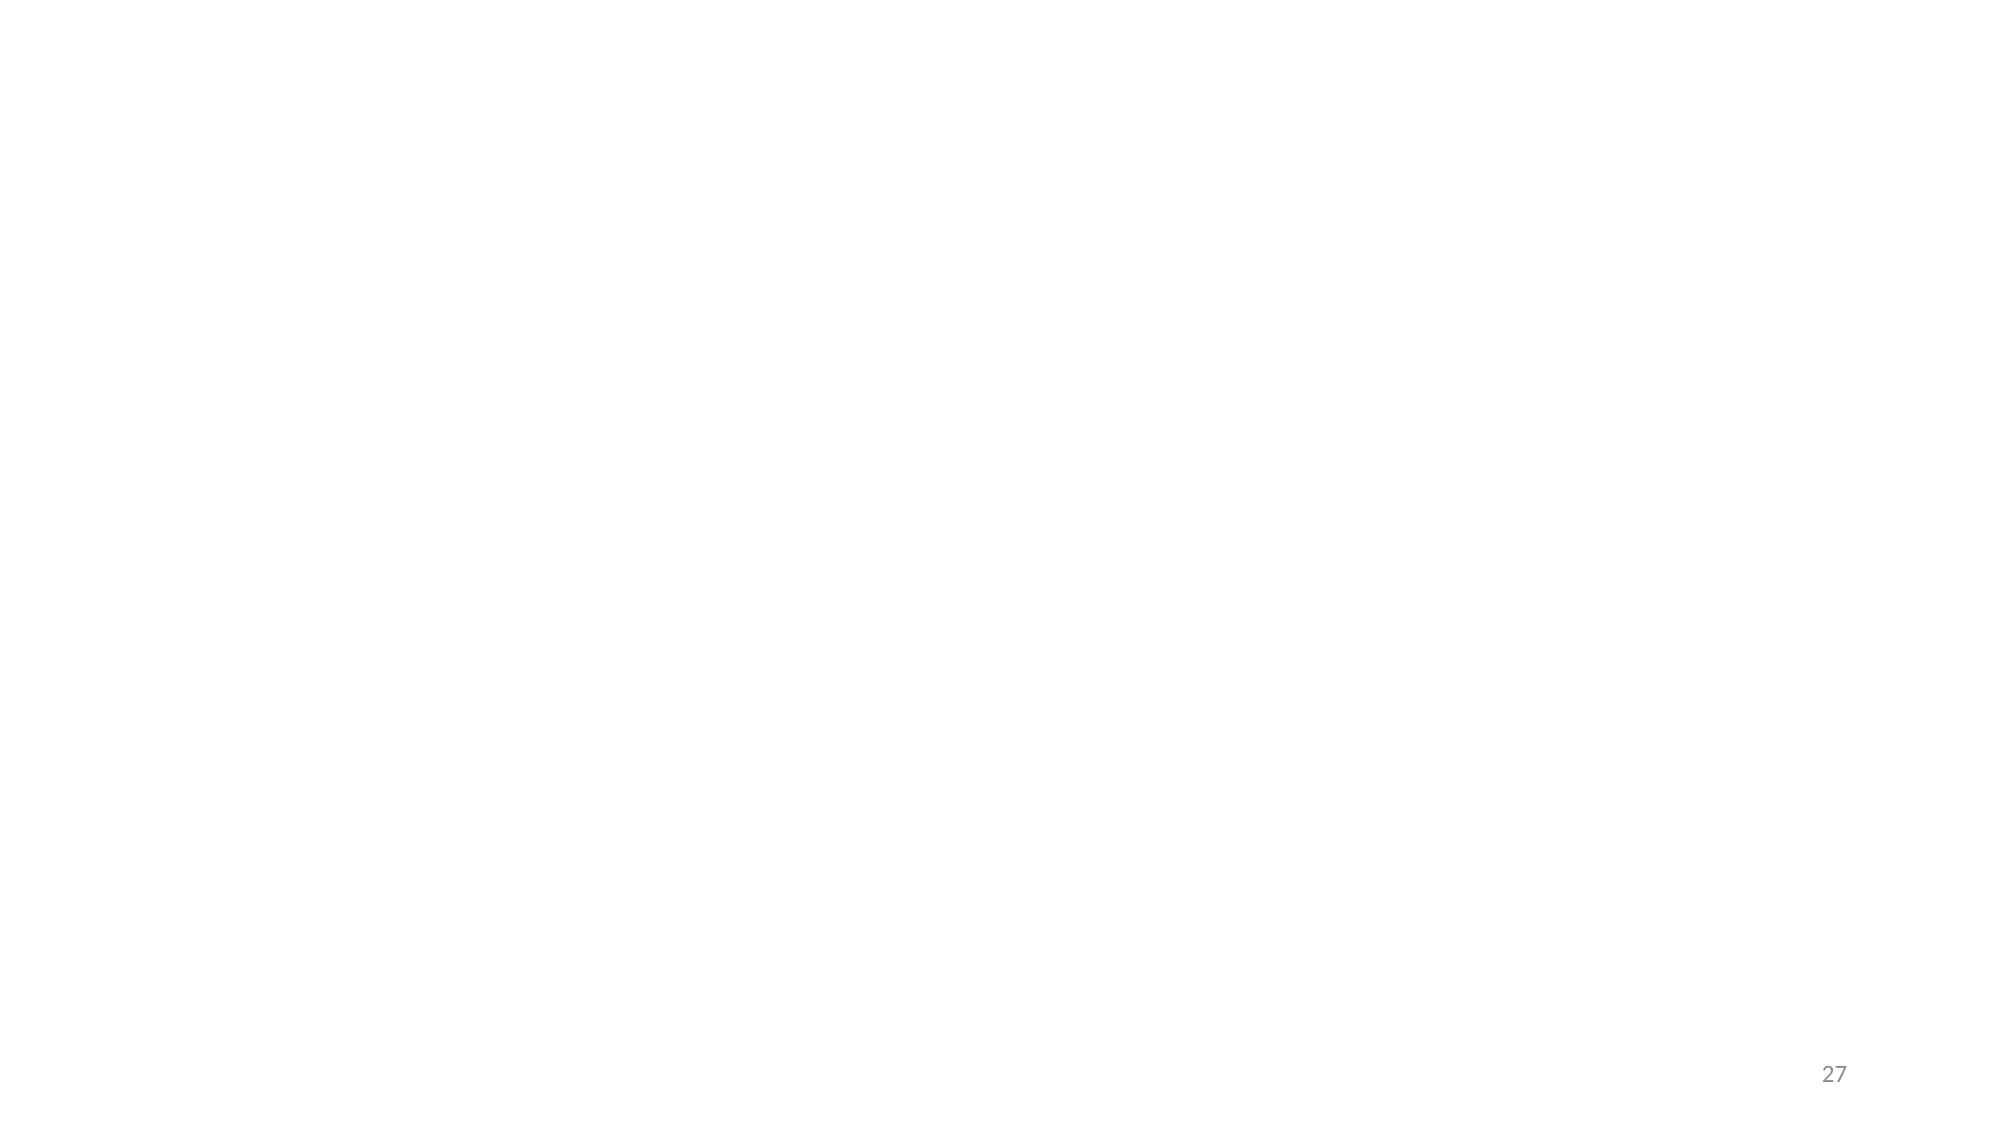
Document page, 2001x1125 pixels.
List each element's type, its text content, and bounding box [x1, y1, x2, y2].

slide_number 27 [1412, 1042, 1863, 1103]
